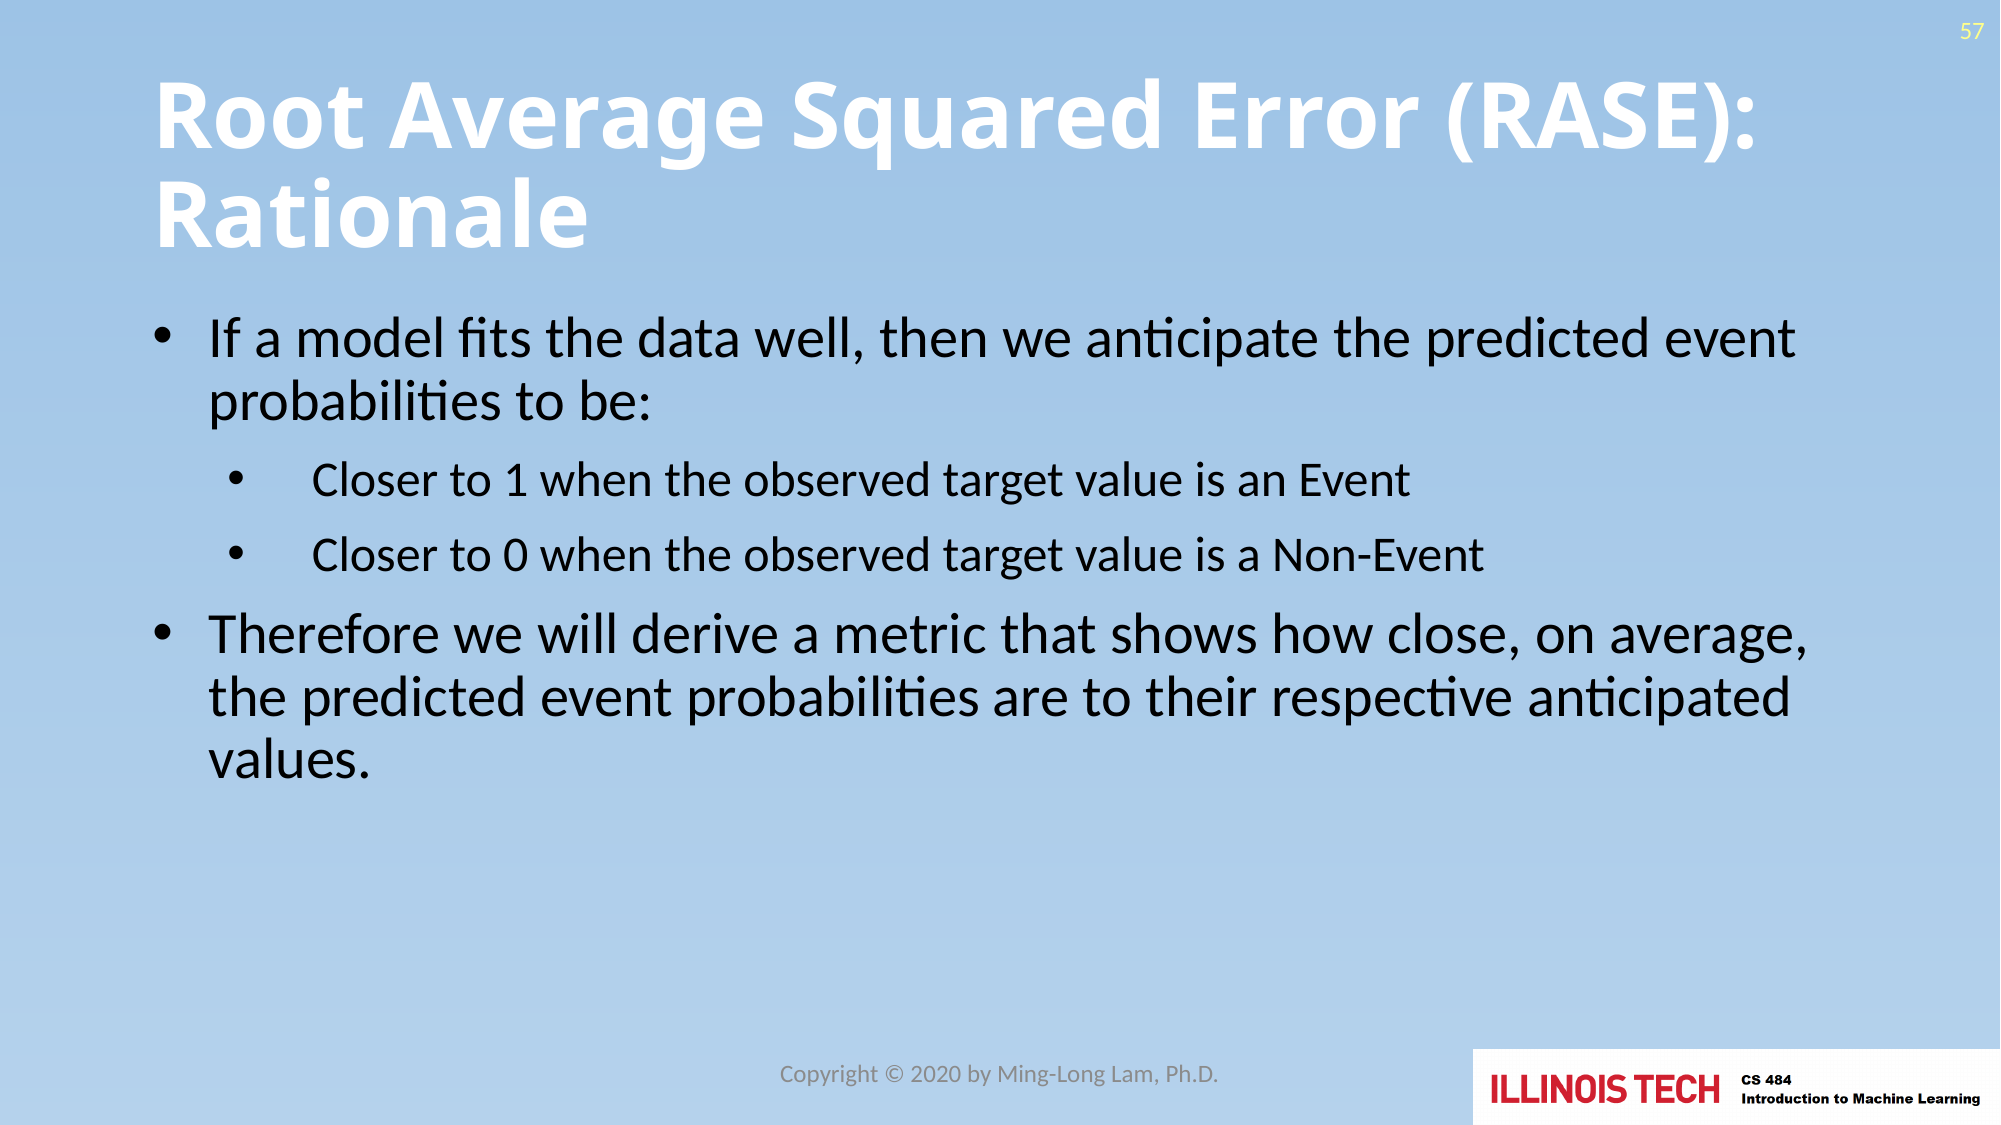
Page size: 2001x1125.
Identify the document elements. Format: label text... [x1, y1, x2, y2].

picture [1473, 1049, 2000, 1125]
list If a model fits the data well, then we anticipate the predicted event probabilities to be: Closer to 1 when the observed target value is an Event Closer to 0 when the observed target value is a Non-Event Therefore we will derive a metric that shows how close, on average, the predicted event probabilities are to their respective anticipated values. [137, 299, 1863, 1014]
slide_number 57 [1550, 0, 2000, 60]
title Root Average Squared Error (RASE): Rationale [137, 59, 1863, 278]
footer Copyright © 2020 by Ming-Long Lam, Ph.D. [662, 1042, 1338, 1103]
